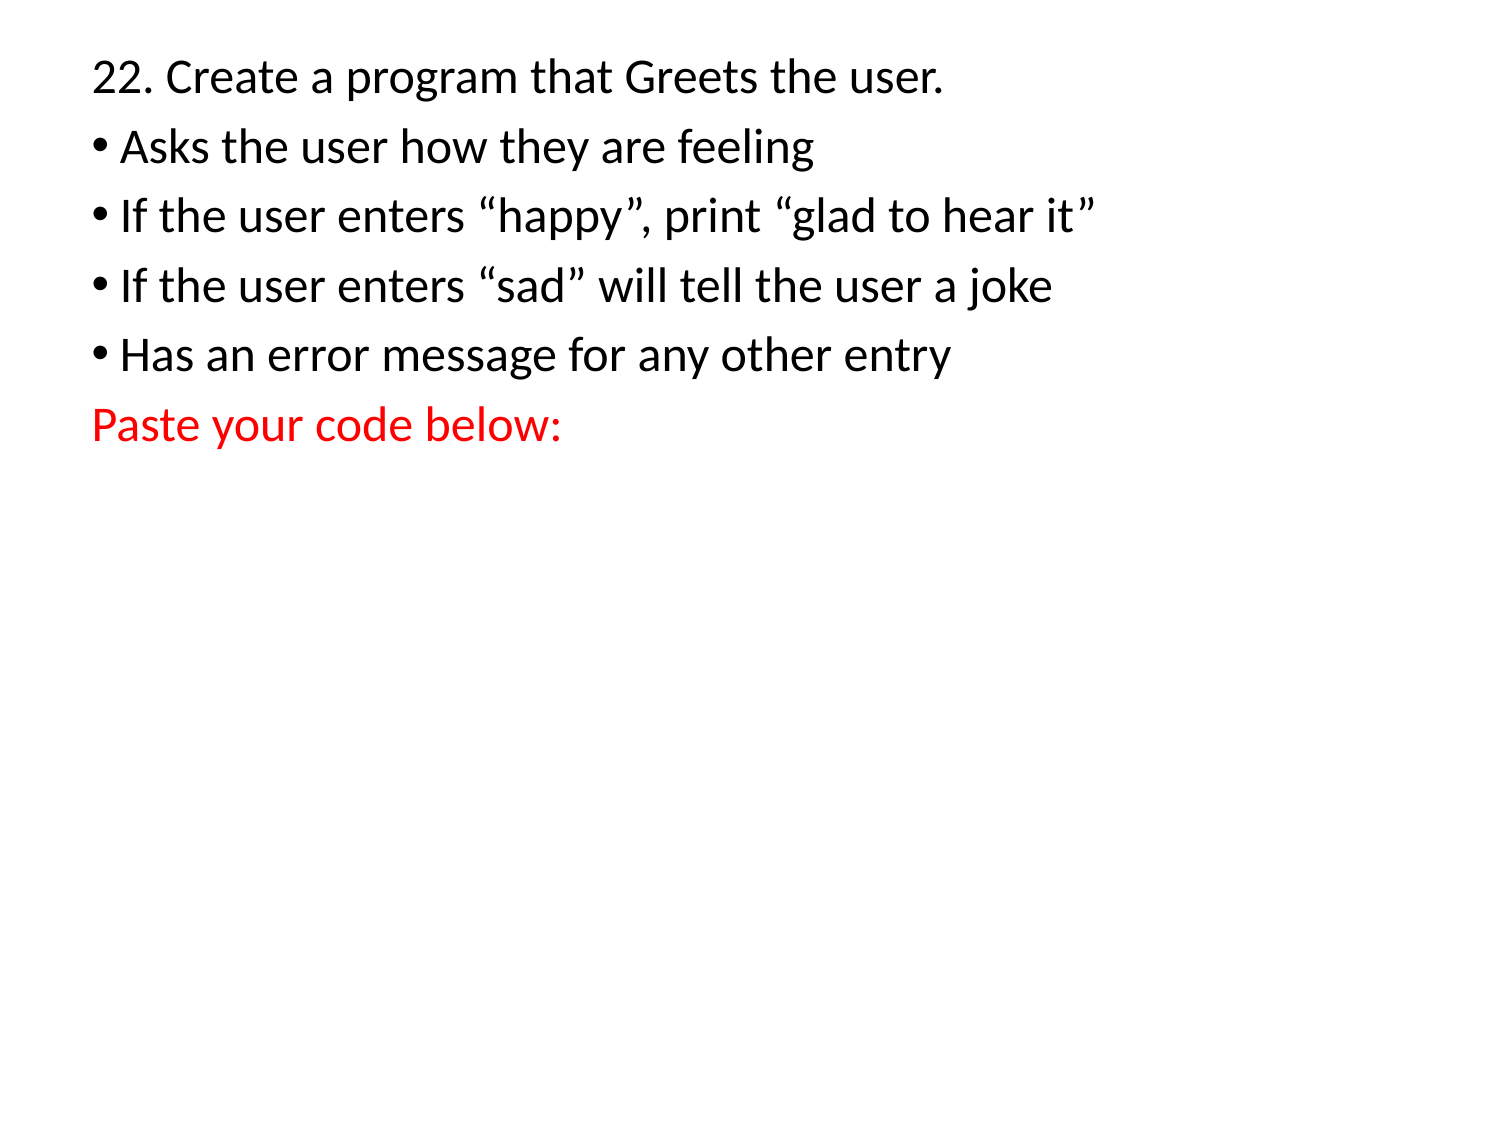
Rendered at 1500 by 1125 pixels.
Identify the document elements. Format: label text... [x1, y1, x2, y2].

list 22. Create a program that Greets the user. Asks the user how they are feeling If the user enters “happy”, print “glad to hear it” If the user enters “sad” will tell the user a joke Has an error message for any other entry Paste your code below: [76, 42, 1427, 786]
